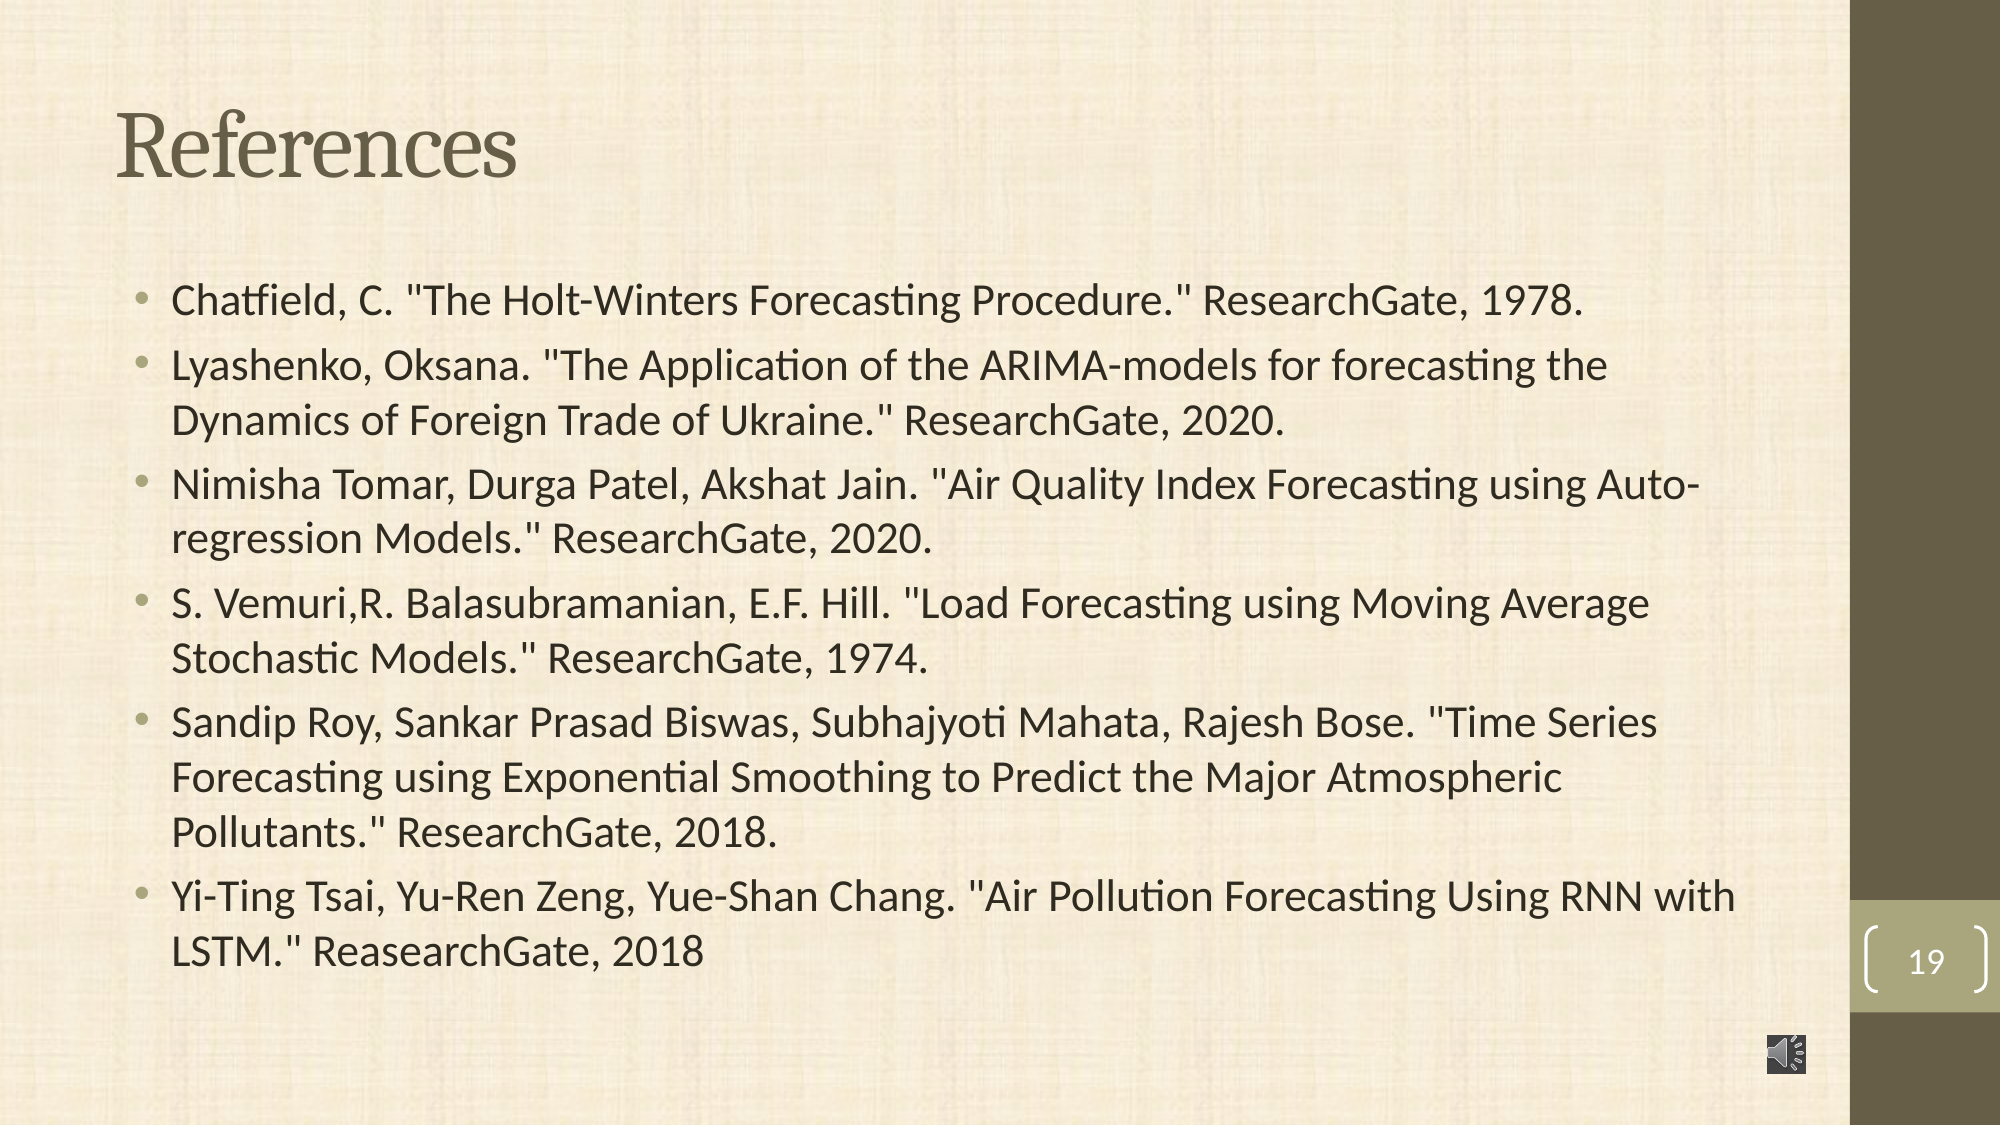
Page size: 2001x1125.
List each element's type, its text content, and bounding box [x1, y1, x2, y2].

title References [99, 45, 1767, 233]
slide_number 19 [1864, 925, 1988, 994]
picture [1765, 1033, 1808, 1075]
list Chatfield, C. "The Holt-Winters Forecasting Procedure." ResearchGate, 1978. Lyashenko, Oksana. "The Application of the ARIMA-models for forecasting the Dynamics of Foreign Trade of Ukraine." ResearchGate, 2020. Nimisha Tomar, Durga Patel, Akshat Jain. "Air Quality Index Forecasting using Auto-regression Models." ResearchGate, 2020. S. Vemuri,R. Balasubramanian, E.F. Hill. "Load Forecasting using Moving Average Stochastic Models." ResearchGate, 1974. Sandip Roy, Sankar Prasad Biswas, Subhajyoti Mahata, Rajesh Bose. "Time Series Forecasting using Exponential Smoothing to Predict the Major Atmospheric Pollutants." ResearchGate, 2018. Yi-Ting Tsai, Yu-Ren Zeng, Yue-Shan Chang. "Air Pollution Forecasting Using RNN with LSTM." ReasearchGate, 2018 [99, 262, 1767, 1050]
